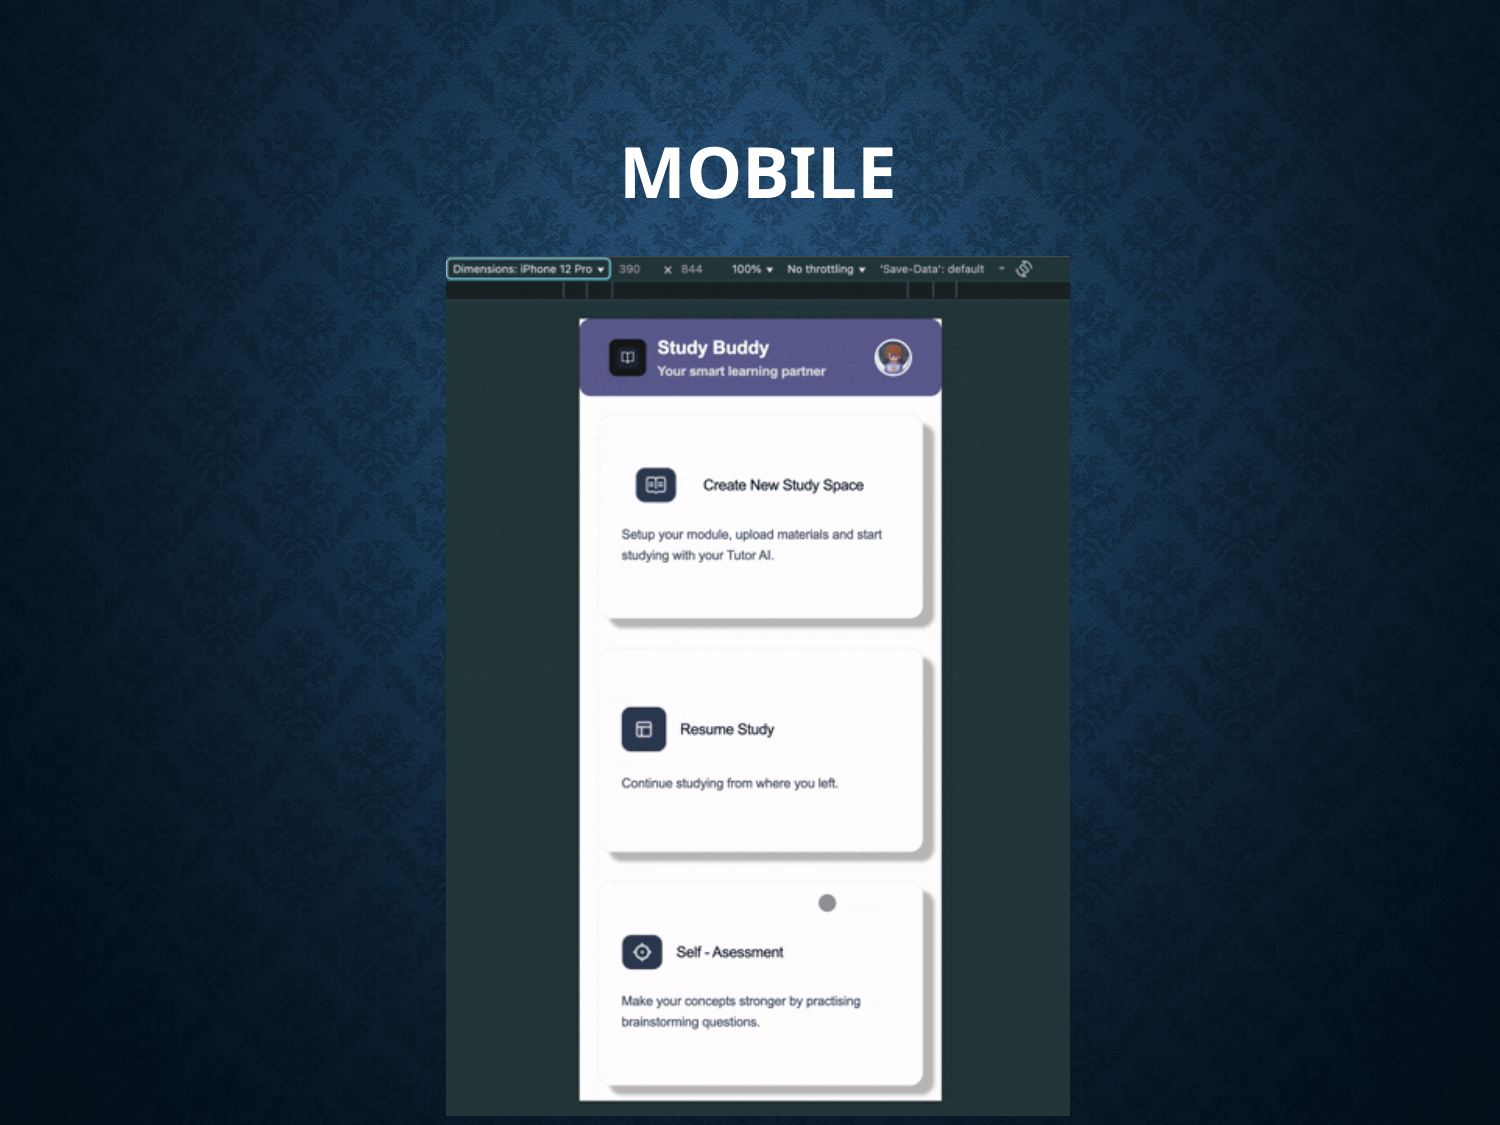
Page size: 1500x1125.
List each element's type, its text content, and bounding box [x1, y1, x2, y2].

title MOBILE [121, 66, 1396, 285]
picture [0, 0, 1500, 1125]
